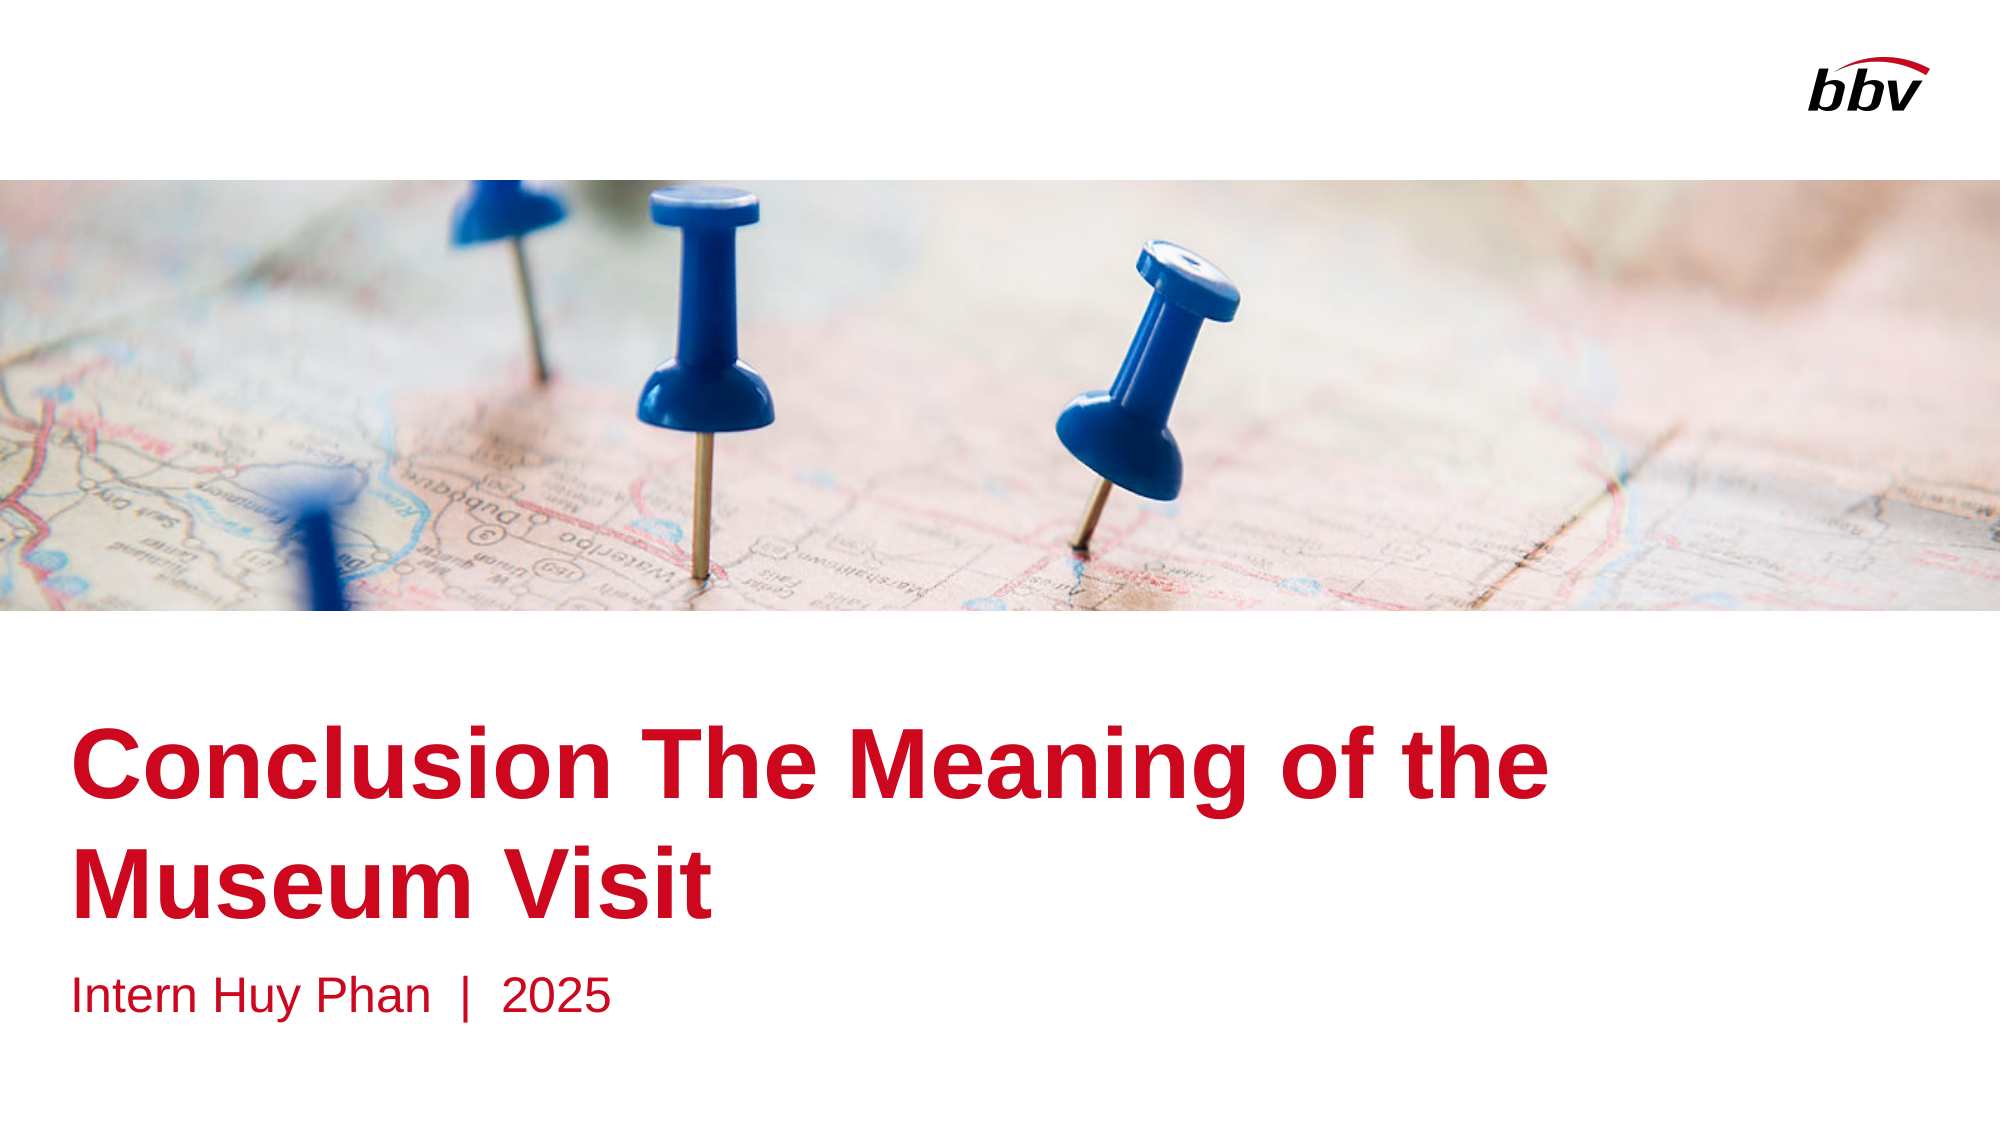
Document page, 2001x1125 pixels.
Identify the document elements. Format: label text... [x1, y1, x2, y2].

picture [0, 179, 2000, 612]
picture [1808, 57, 1930, 111]
title Conclusion The Meaning of the Museum Visit [70, 696, 1930, 939]
subtitle Intern Huy Phan | 2025 [70, 962, 1930, 1024]
